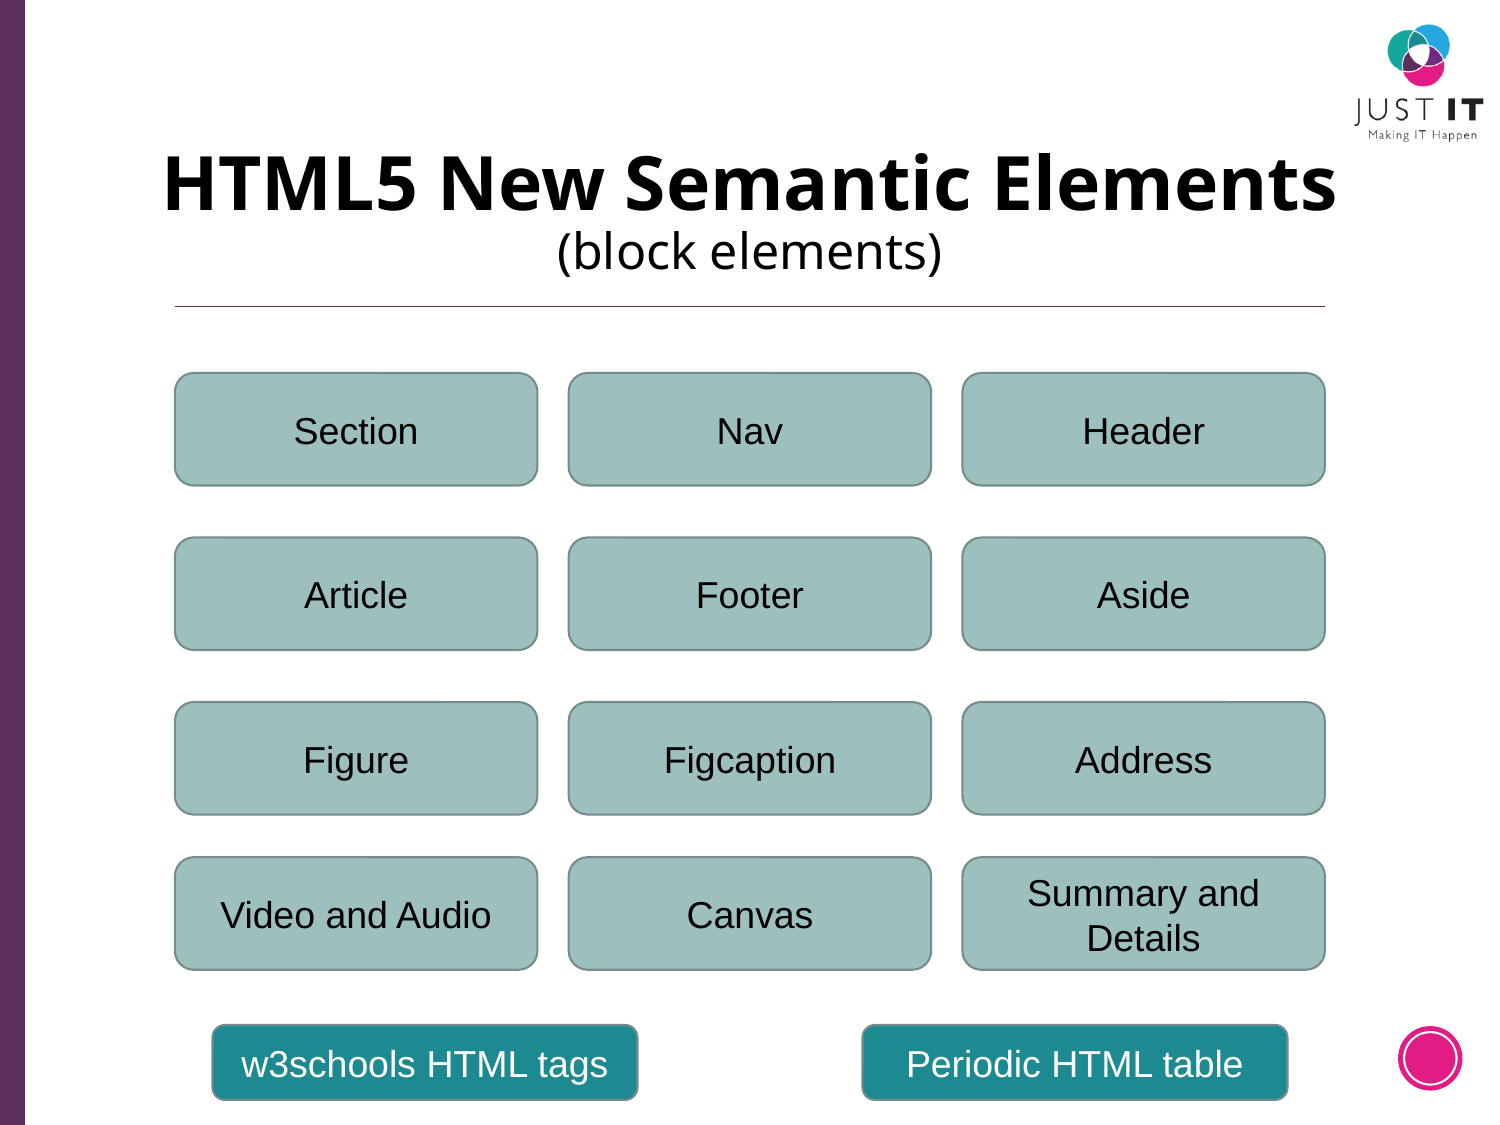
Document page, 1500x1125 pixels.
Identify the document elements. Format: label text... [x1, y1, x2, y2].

text_box Section [173, 371, 539, 487]
text_box Article [173, 536, 539, 652]
text_box Video and Audio [173, 856, 539, 971]
picture [1337, 0, 1499, 161]
list [112, 329, 1388, 1100]
text_box Header [961, 371, 1326, 487]
text_box Nav [567, 371, 933, 487]
text_box Summary and Details [961, 856, 1326, 971]
text_box Address [961, 700, 1326, 816]
text_box Canvas [567, 856, 933, 971]
text_box Aside [961, 536, 1326, 652]
text_box Figure [173, 700, 539, 816]
text_box w3schools HTML tags [211, 1023, 639, 1101]
text_box Footer [567, 536, 933, 652]
text_box Periodic HTML table [861, 1023, 1289, 1101]
title HTML5 New Semantic Elements (block elements) [75, 119, 1425, 307]
text_box Figcaption [567, 700, 933, 816]
